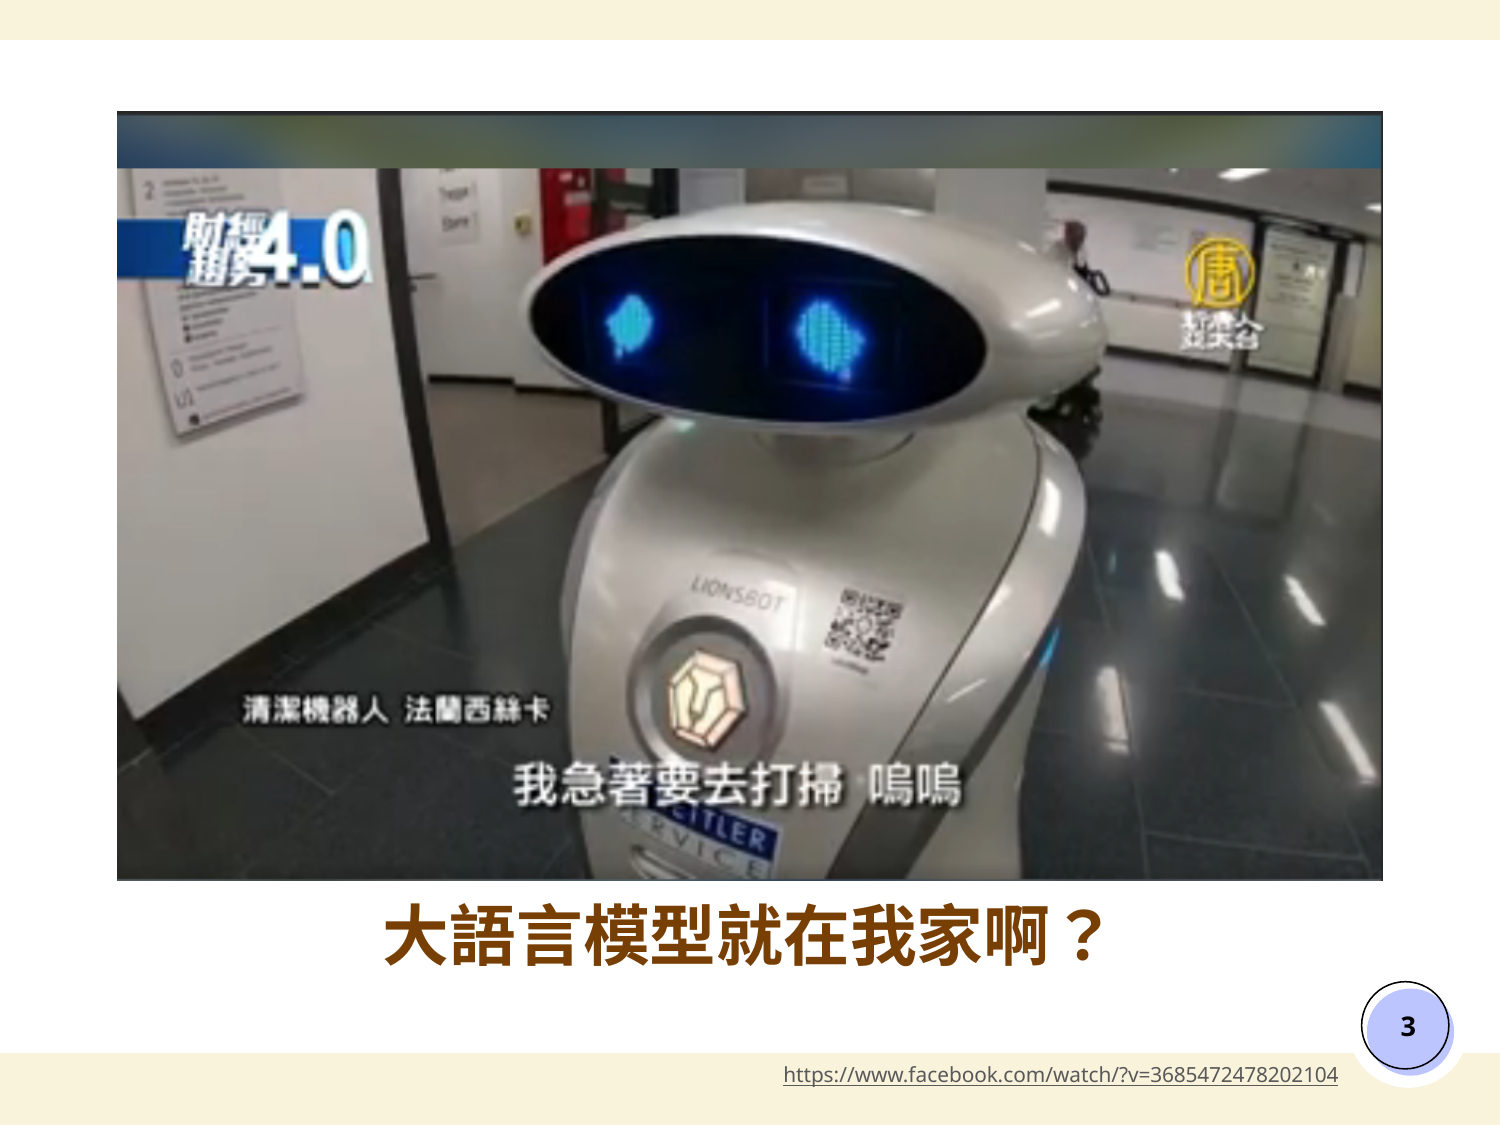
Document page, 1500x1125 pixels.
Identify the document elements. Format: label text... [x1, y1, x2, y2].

list https://www.facebook.com/watch/?v=3685472478202104 [308, 1055, 1344, 1098]
title 大語言模型就在我家啊？ [117, 886, 1383, 989]
slide_number ‹#› [1363, 984, 1454, 1071]
picture [117, 110, 1383, 881]
